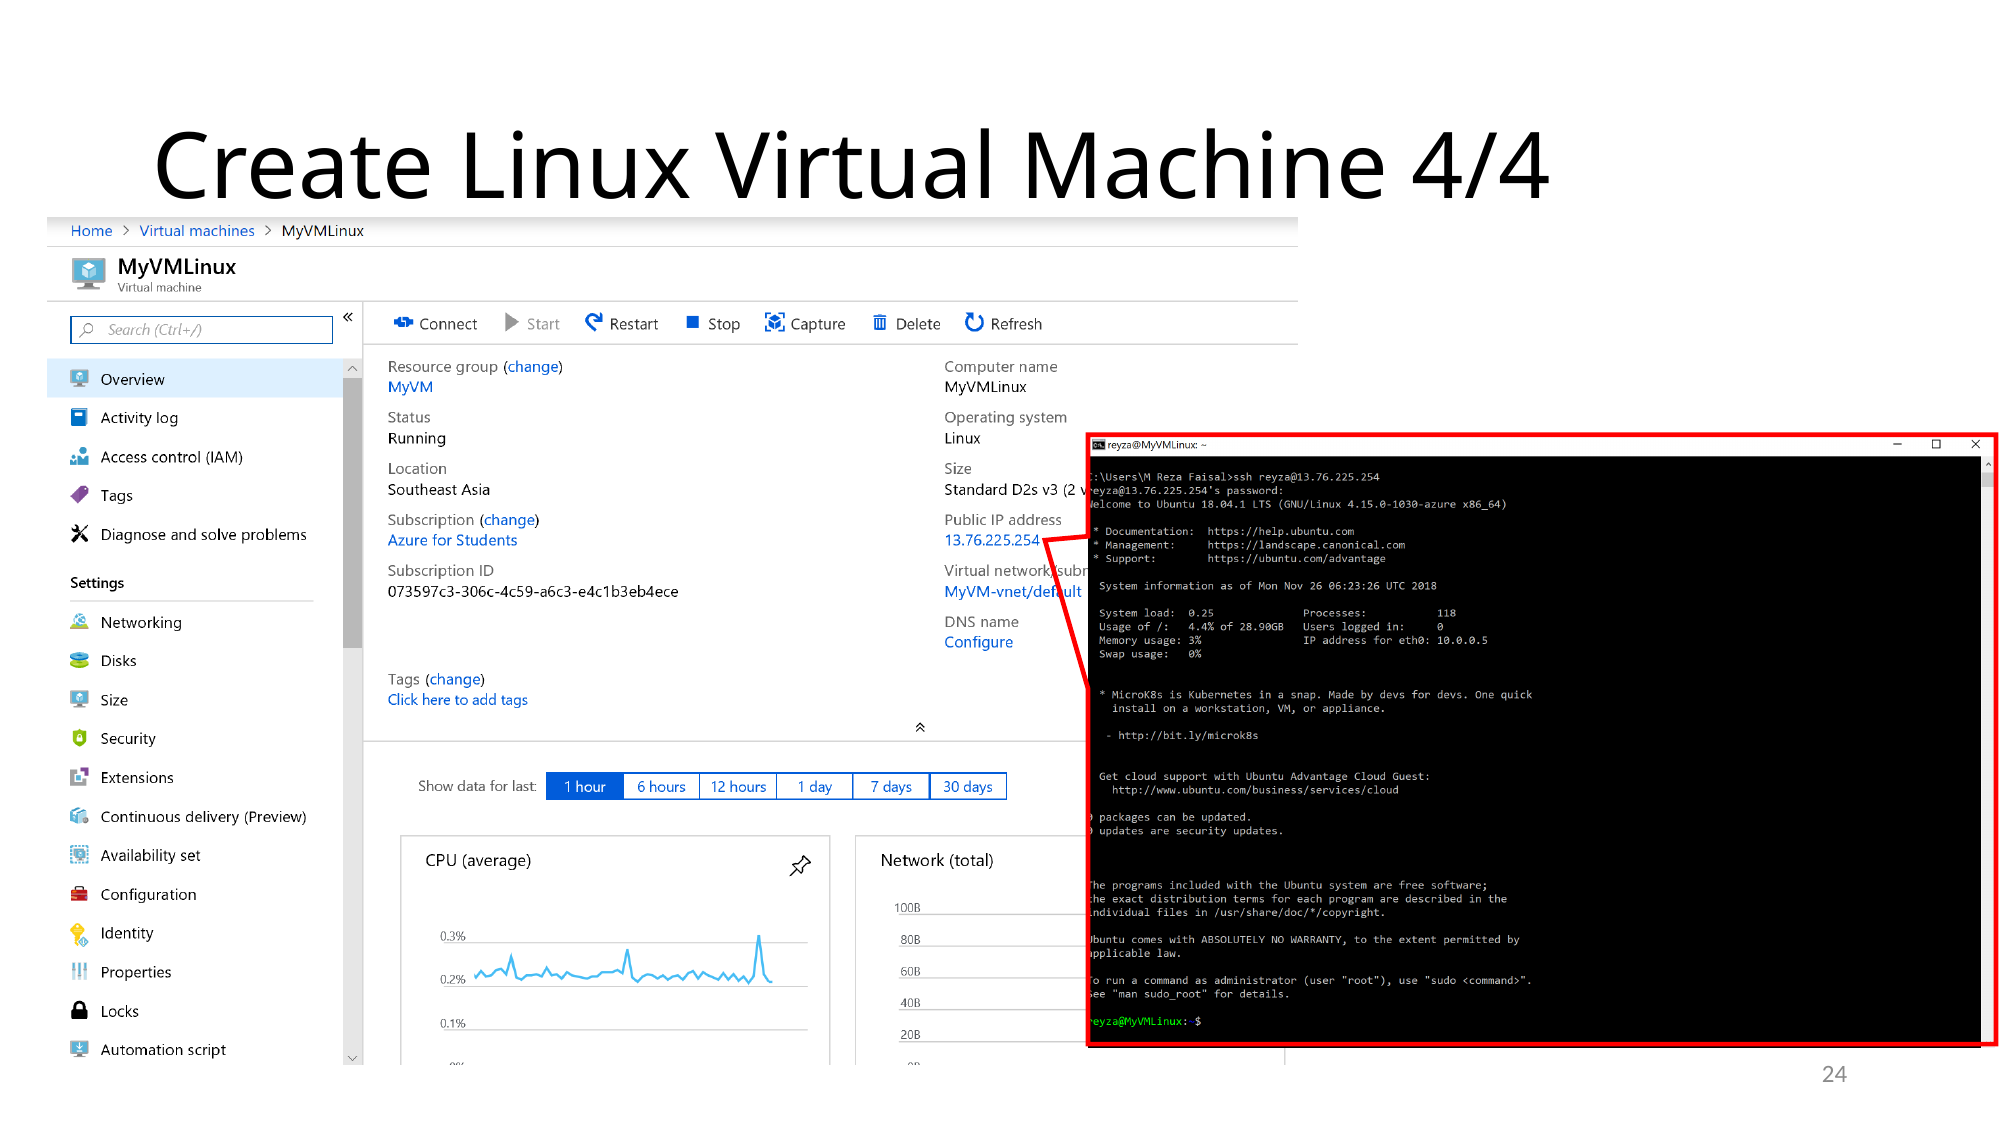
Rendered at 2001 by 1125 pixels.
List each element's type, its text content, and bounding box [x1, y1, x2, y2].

slide_number 24 [1412, 1048, 1863, 1103]
title Create Linux Virtual Machine 4/4 [137, 59, 1863, 278]
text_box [1087, 434, 1996, 1048]
picture [47, 217, 1298, 1066]
